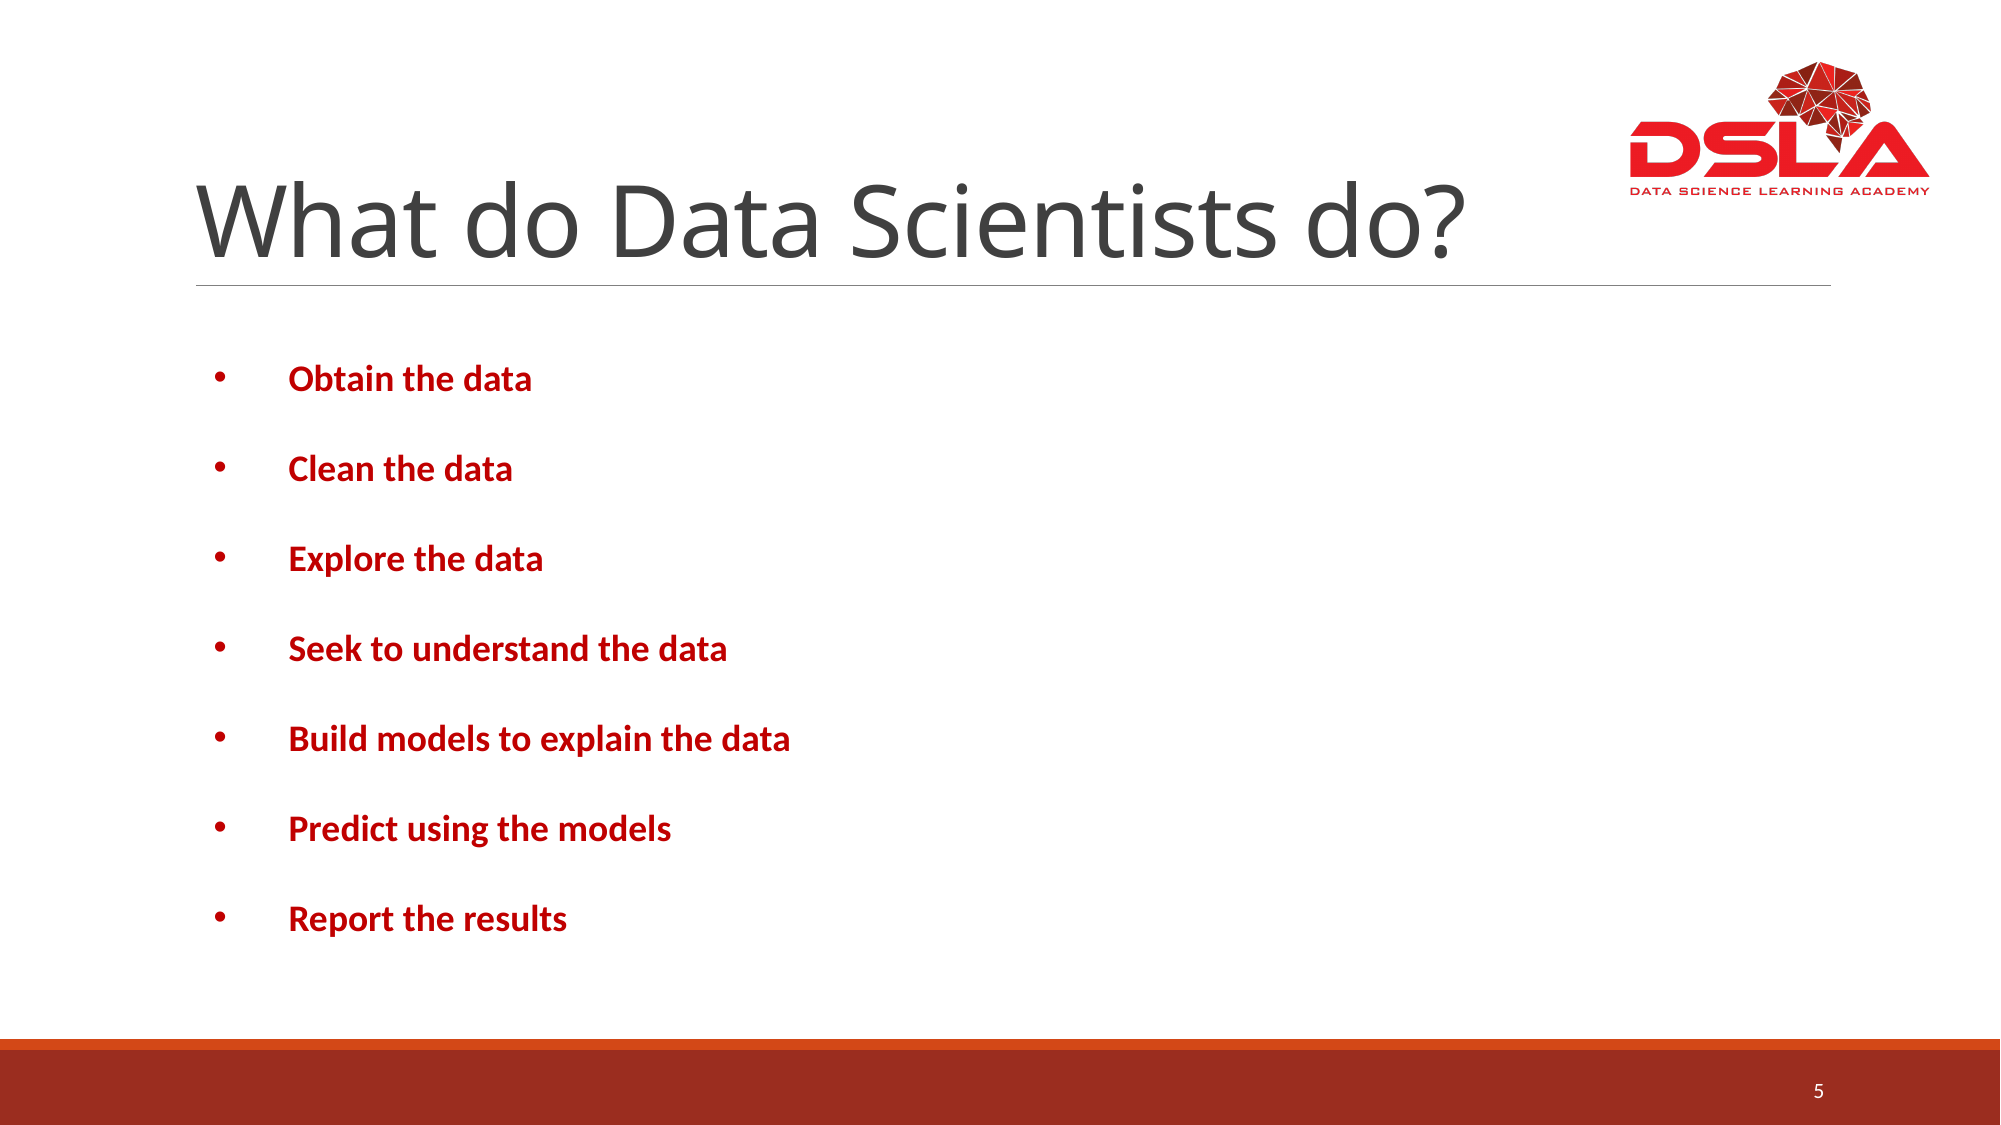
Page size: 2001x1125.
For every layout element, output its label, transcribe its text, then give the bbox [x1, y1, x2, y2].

picture [1605, 16, 1973, 242]
text_box Obtain the data Clean the data Explore the data Seek to understand the data Build models to explain the data Predict using the models Report the results [198, 346, 1471, 947]
slide_number 5 [1624, 1059, 1840, 1120]
title What do Data Scientists do? [180, 47, 1830, 285]
